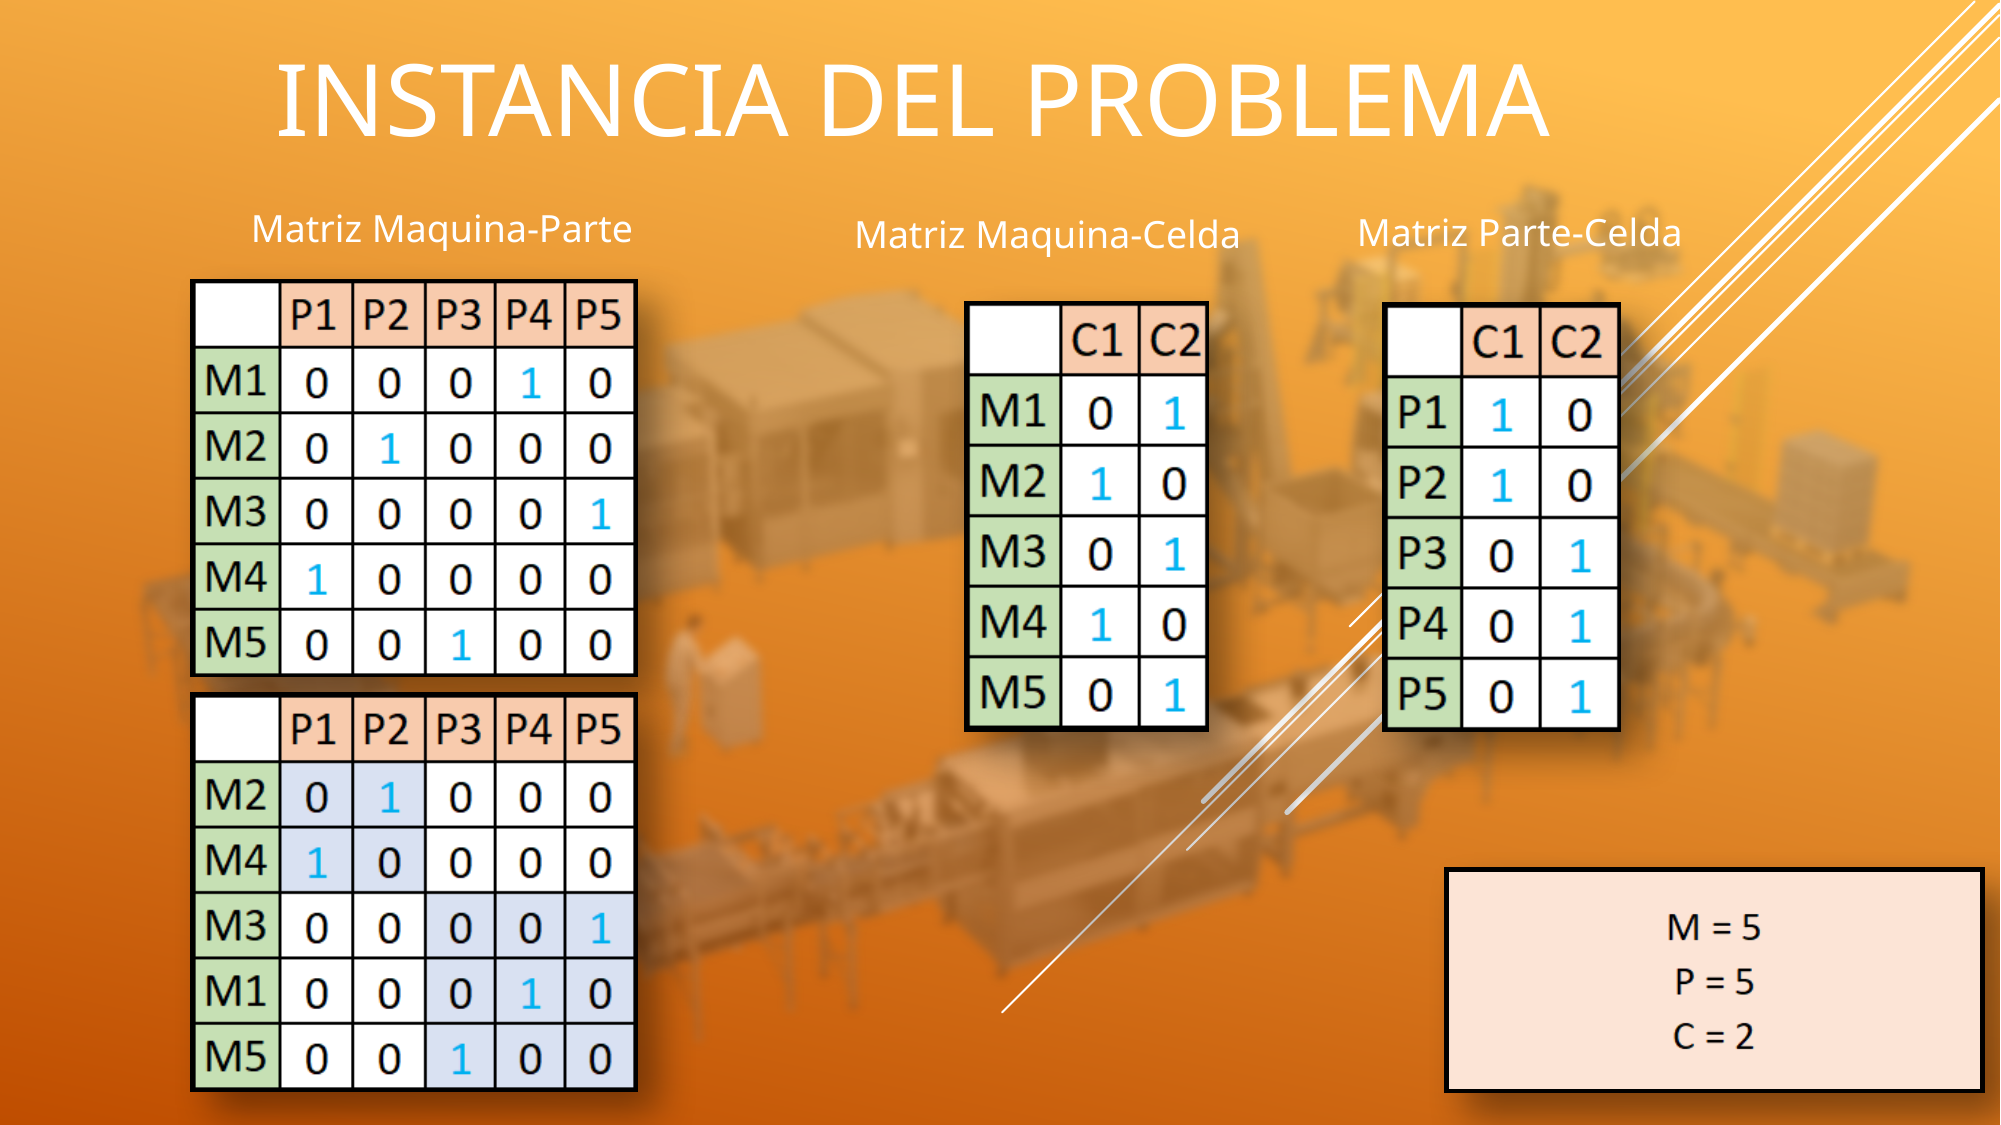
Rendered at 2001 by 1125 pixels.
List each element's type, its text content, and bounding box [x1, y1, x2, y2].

title Instancia del problema [260, 17, 1761, 163]
picture [121, 163, 1981, 1090]
